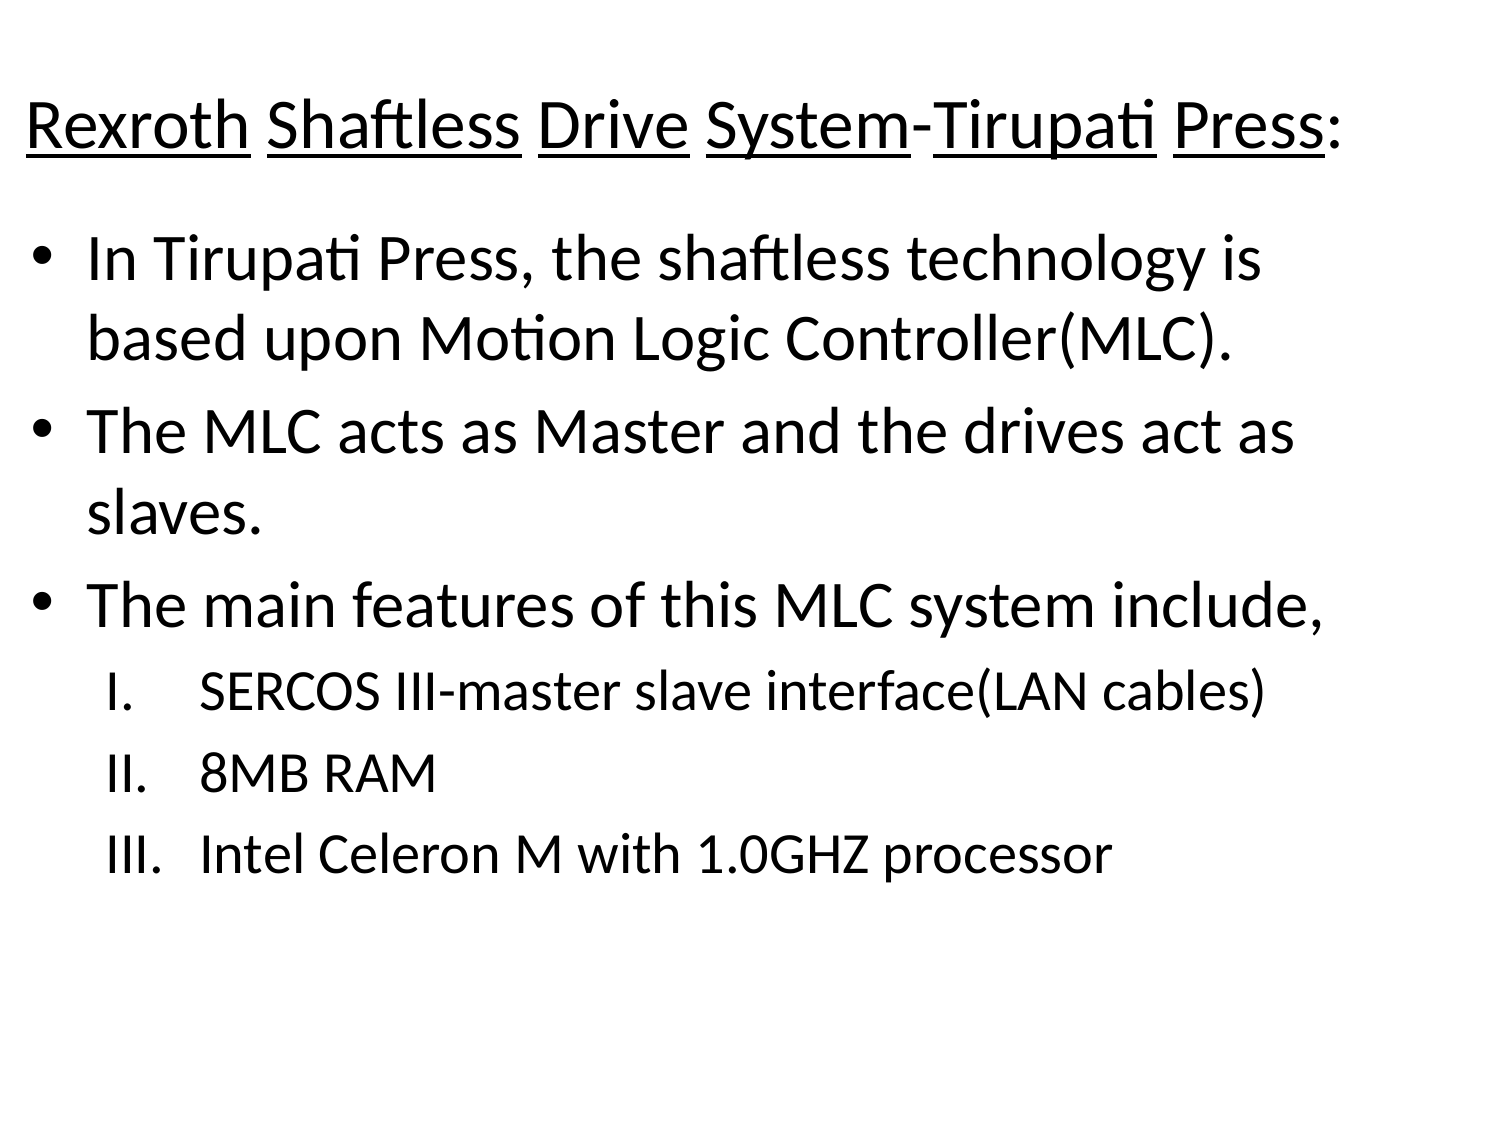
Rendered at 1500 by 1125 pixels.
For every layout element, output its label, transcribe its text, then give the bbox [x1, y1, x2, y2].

list In Tirupati Press, the shaftless technology is based upon Motion Logic Controller(MLC). The MLC acts as Master and the drives act as slaves. The main features of this MLC system include, SERCOS III-master slave interface(LAN cables) 8MB RAM Intel Celeron M with 1.0GHZ processor [15, 206, 1366, 949]
title Rexroth Shaftless Drive System-Tirupati Press: [10, 26, 1361, 215]
